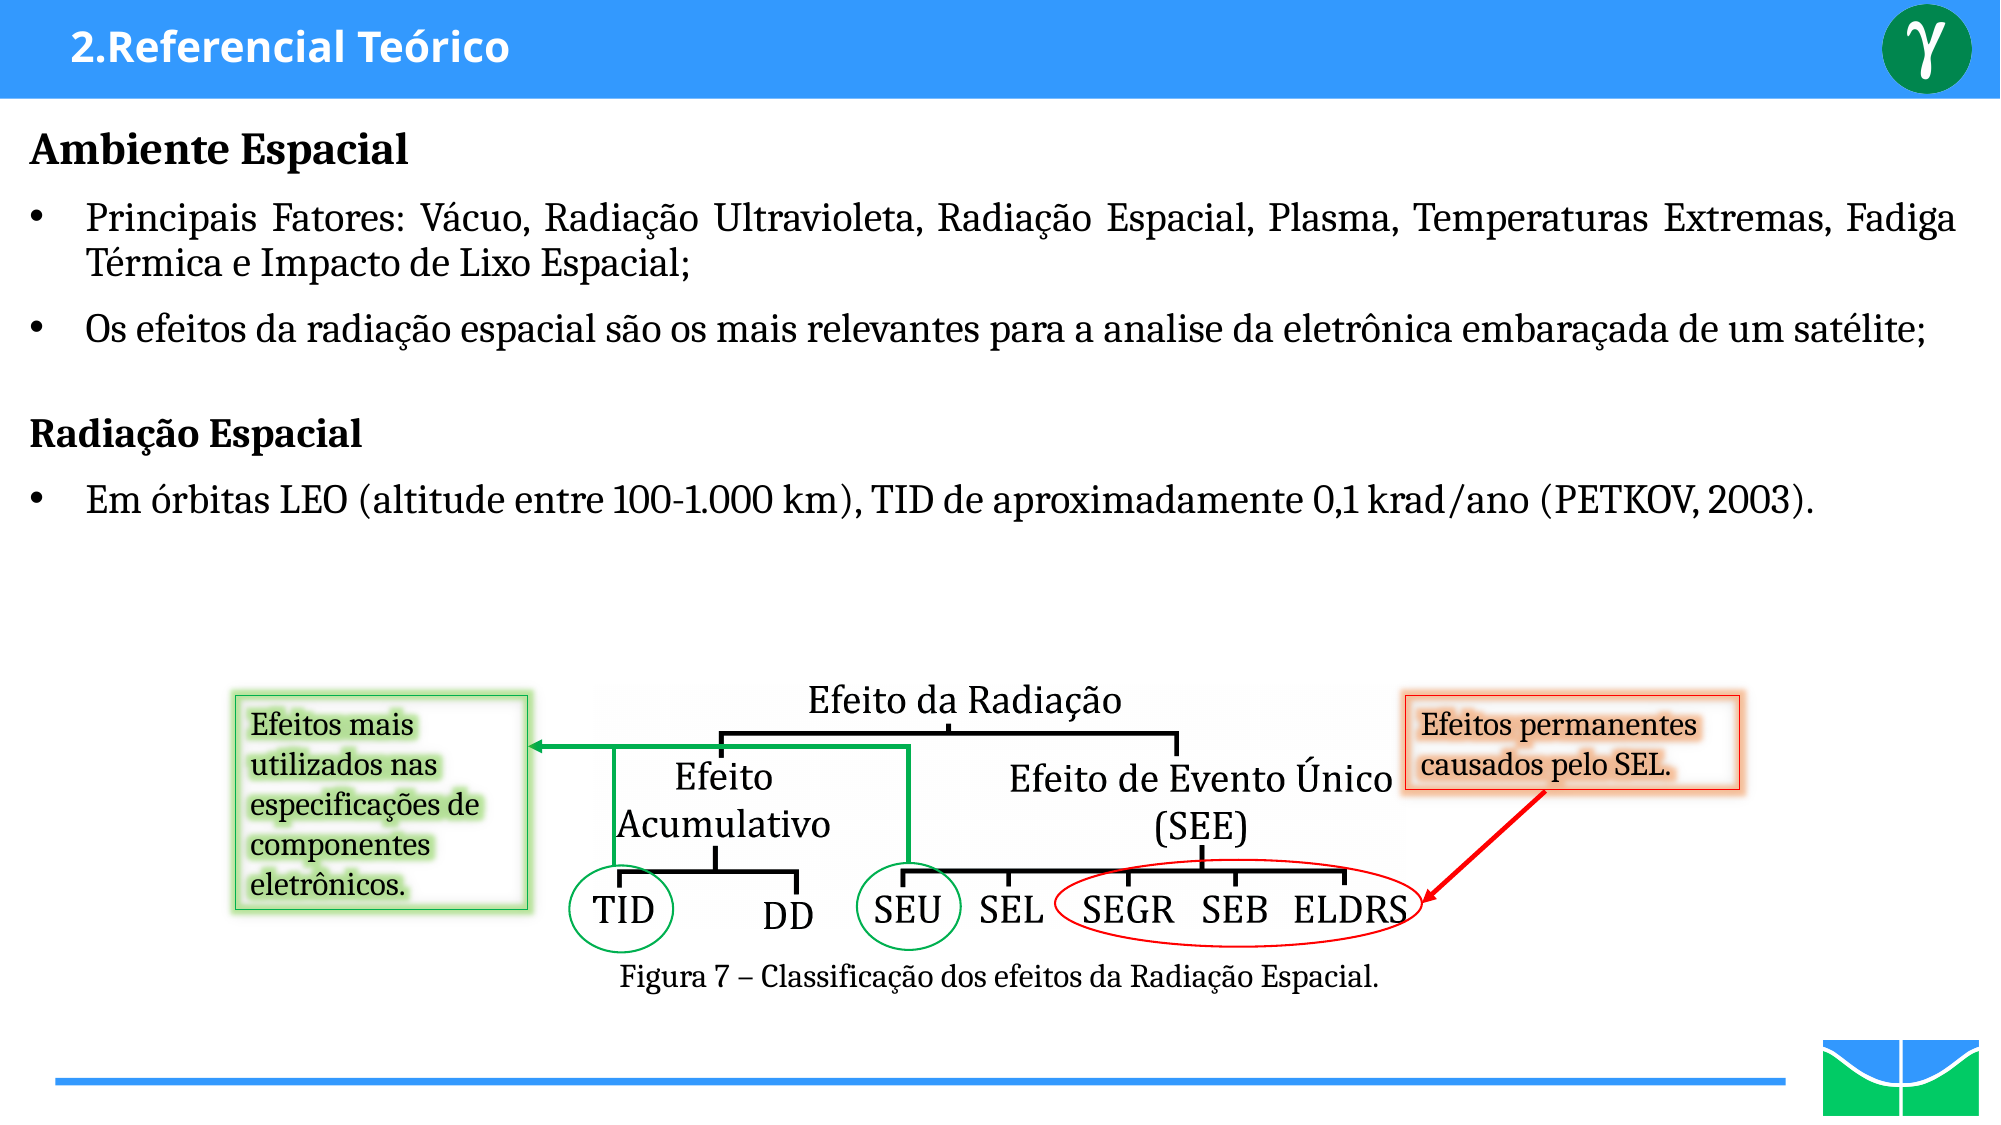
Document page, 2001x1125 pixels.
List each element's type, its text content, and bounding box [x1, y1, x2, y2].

text_box [1406, 884, 1423, 923]
picture [593, 684, 1406, 929]
text_box Efeitos mais utilizados nas especificações de componentes eletrônicos. [235, 695, 528, 910]
text_box Figura 7 – Classificação dos efeitos da Radiação Espacial. [604, 946, 1396, 1002]
picture [1823, 1040, 1979, 1116]
text_box [1087, 929, 1390, 948]
text_box [863, 929, 955, 951]
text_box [1421, 790, 1546, 904]
text_box 2.Referencial Teórico [55, 18, 717, 80]
picture [1882, 4, 1972, 94]
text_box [527, 746, 909, 866]
text_box Efeitos permanentes causados pelo SEL. [1406, 695, 1740, 790]
text_box [54, 1077, 1787, 1086]
subtitle Ambiente Espacial Principais Fatores: Vácuo, Radiação Ultravioleta, Radiação Espacial, Plasma, Temperaturas Extremas, Fadiga Térmica e Impacto de Lixo Espacial; Os efeitos da radiação espacial são os mais relevantes para a analise da eletrônica embaraçada de um satélite; Radiação Espacial Em órbitas LEO (altitude entre 100-1.000 km), TID de aproximadamente 0,1 krad/ano (PETKOV, 2003). [14, 117, 1972, 1060]
text_box [568, 871, 669, 954]
text_box [0, 0, 2000, 100]
